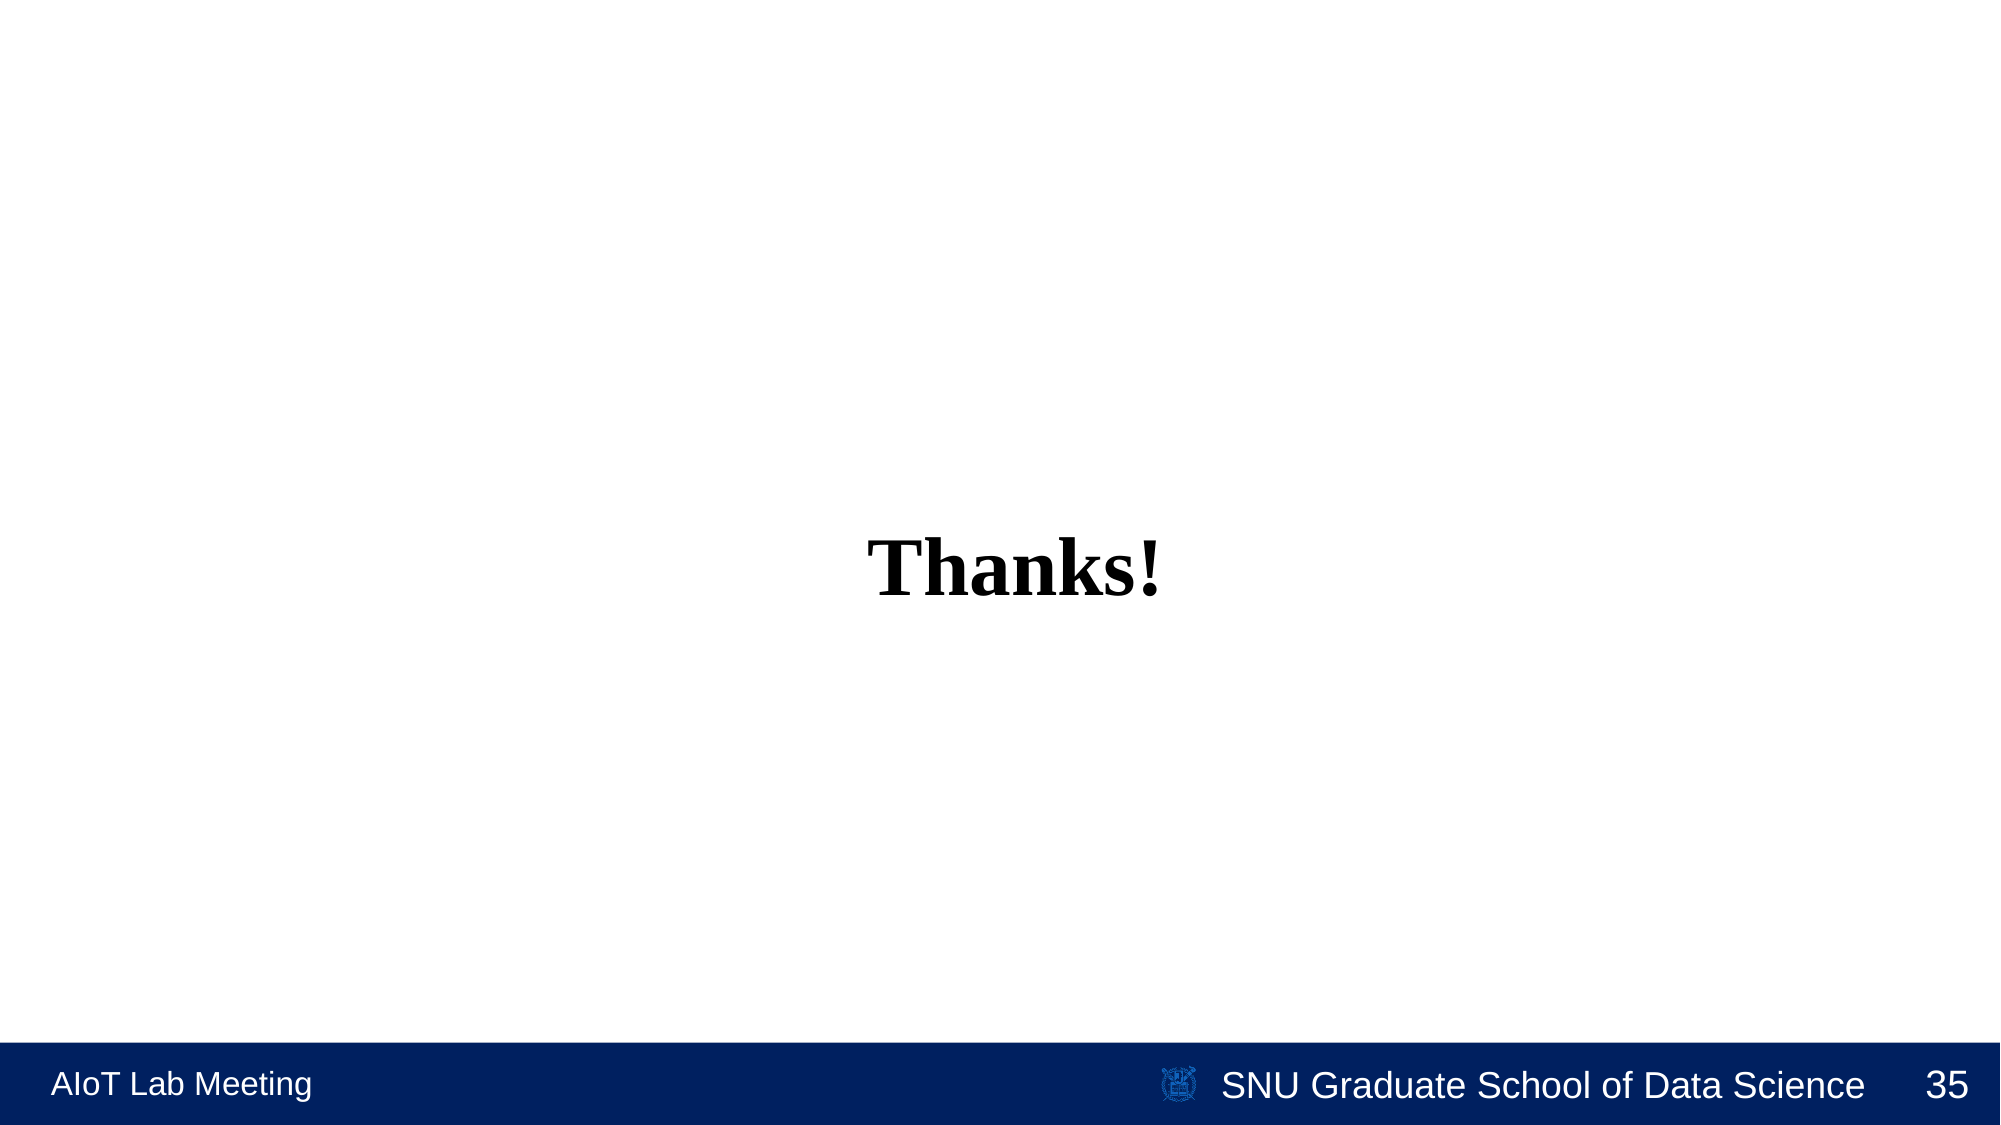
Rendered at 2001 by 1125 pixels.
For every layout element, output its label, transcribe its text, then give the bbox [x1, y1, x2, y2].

picture [1161, 1063, 1197, 1105]
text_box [20, 1054, 517, 1111]
text_box Thanks! [68, 310, 1932, 814]
